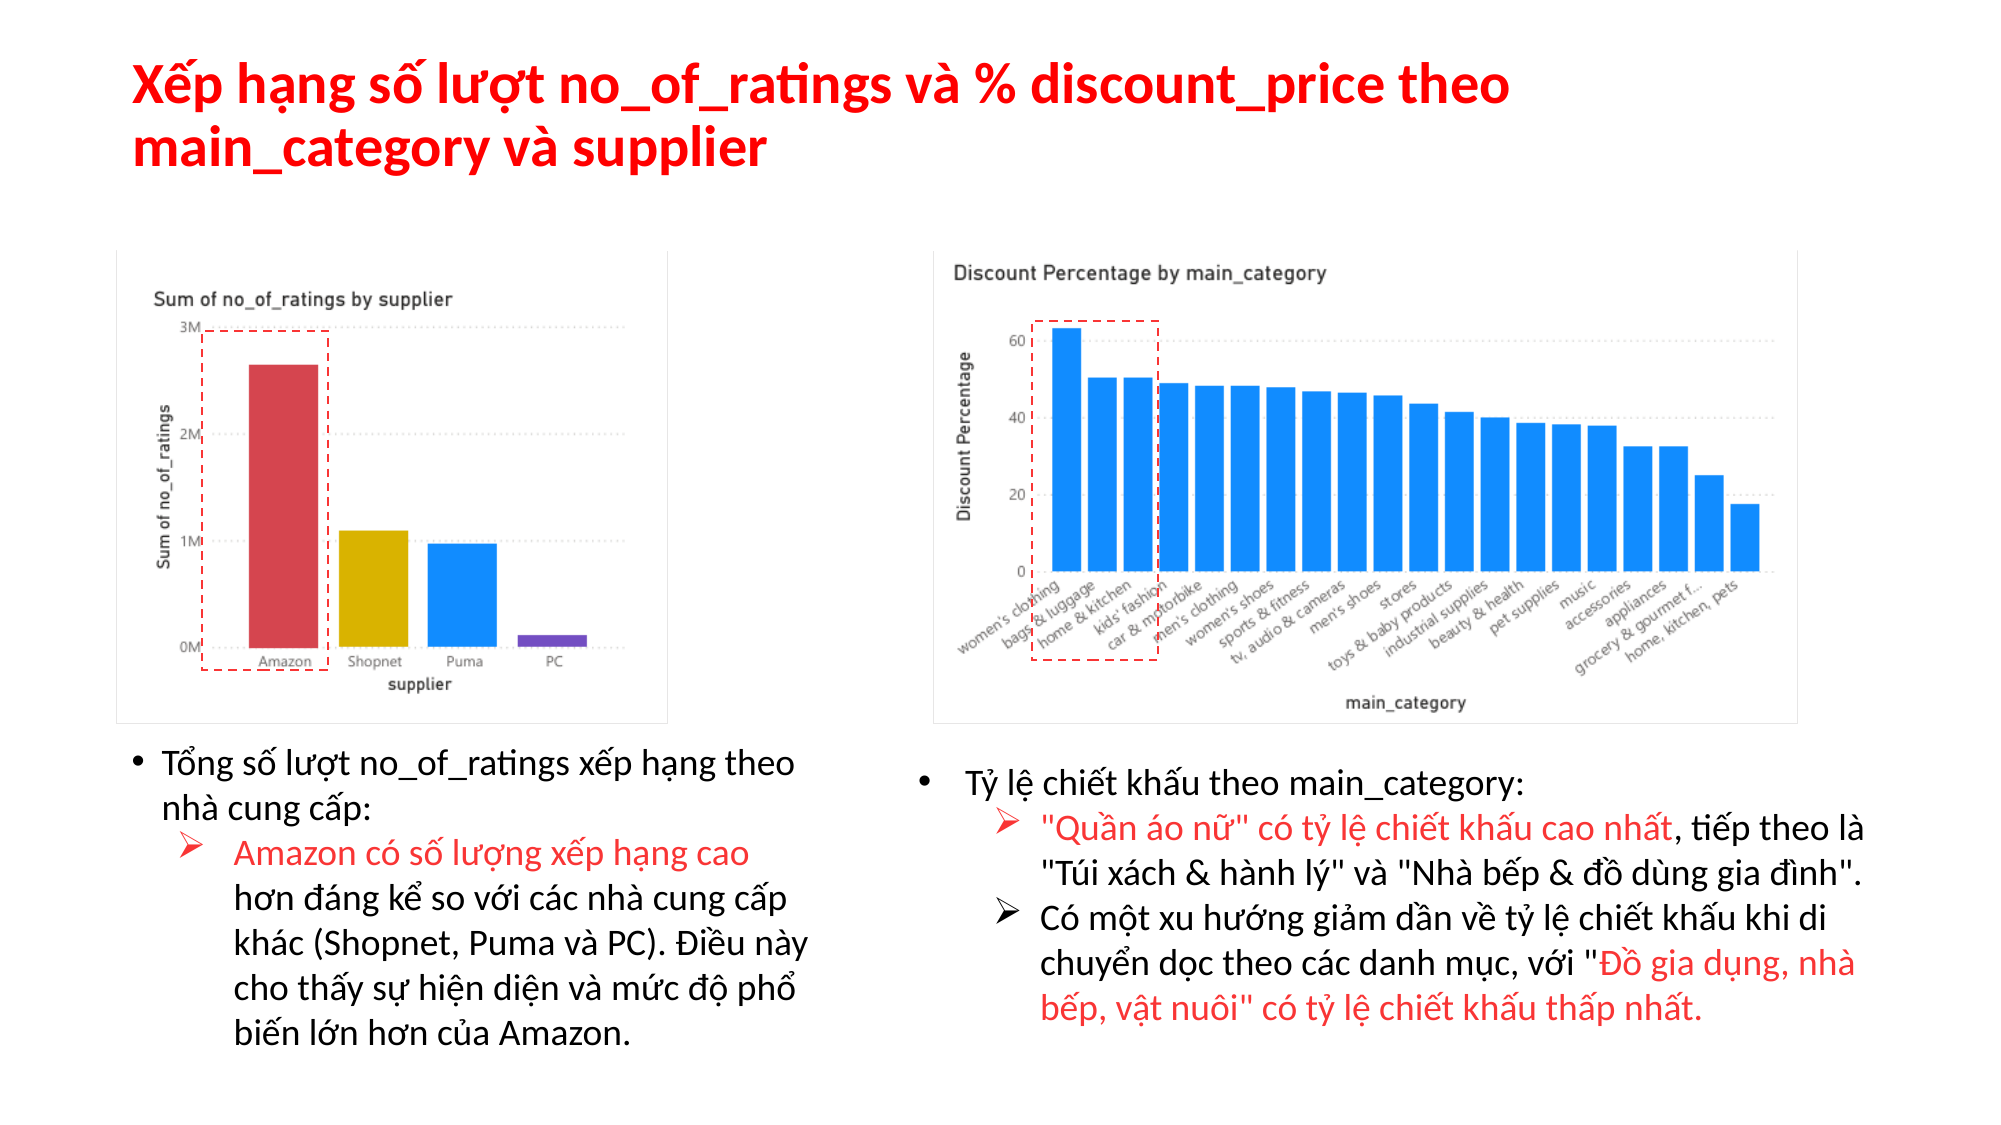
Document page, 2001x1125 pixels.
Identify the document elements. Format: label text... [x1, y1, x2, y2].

text_box Tổng số lượt no_of_ratings xếp hạng theo nhà cung cấp: Amazon có số lượng xếp hạng cao hơn đáng kể so với các nhà cung cấp khác (Shopnet, Puma và PC). Điều này cho thấy sự hiện diện và mức độ phổ biến lớn hơn của Amazon. [116, 730, 830, 1060]
picture [933, 250, 1798, 724]
title Xếp hạng số lượt no_of_ratings và % discount_price theo main_category và supplier [116, 83, 1798, 251]
text_box Tỷ lệ chiết khấu theo main_category: "Quần áo nữ" có tỷ lệ chiết khấu cao nhất, tiếp theo là "Túi xách & hành lý" và "Nhà bếp & đồ dùng gia đình". Có một xu hướng giảm dần về tỷ lệ chiết khấu khi di chuyển dọc theo các danh mục, với "Đồ gia dụng, nhà bếp, vật nuôi" có tỷ lệ chiết khấu thấp nhất. [903, 750, 1883, 1036]
picture [116, 250, 668, 724]
